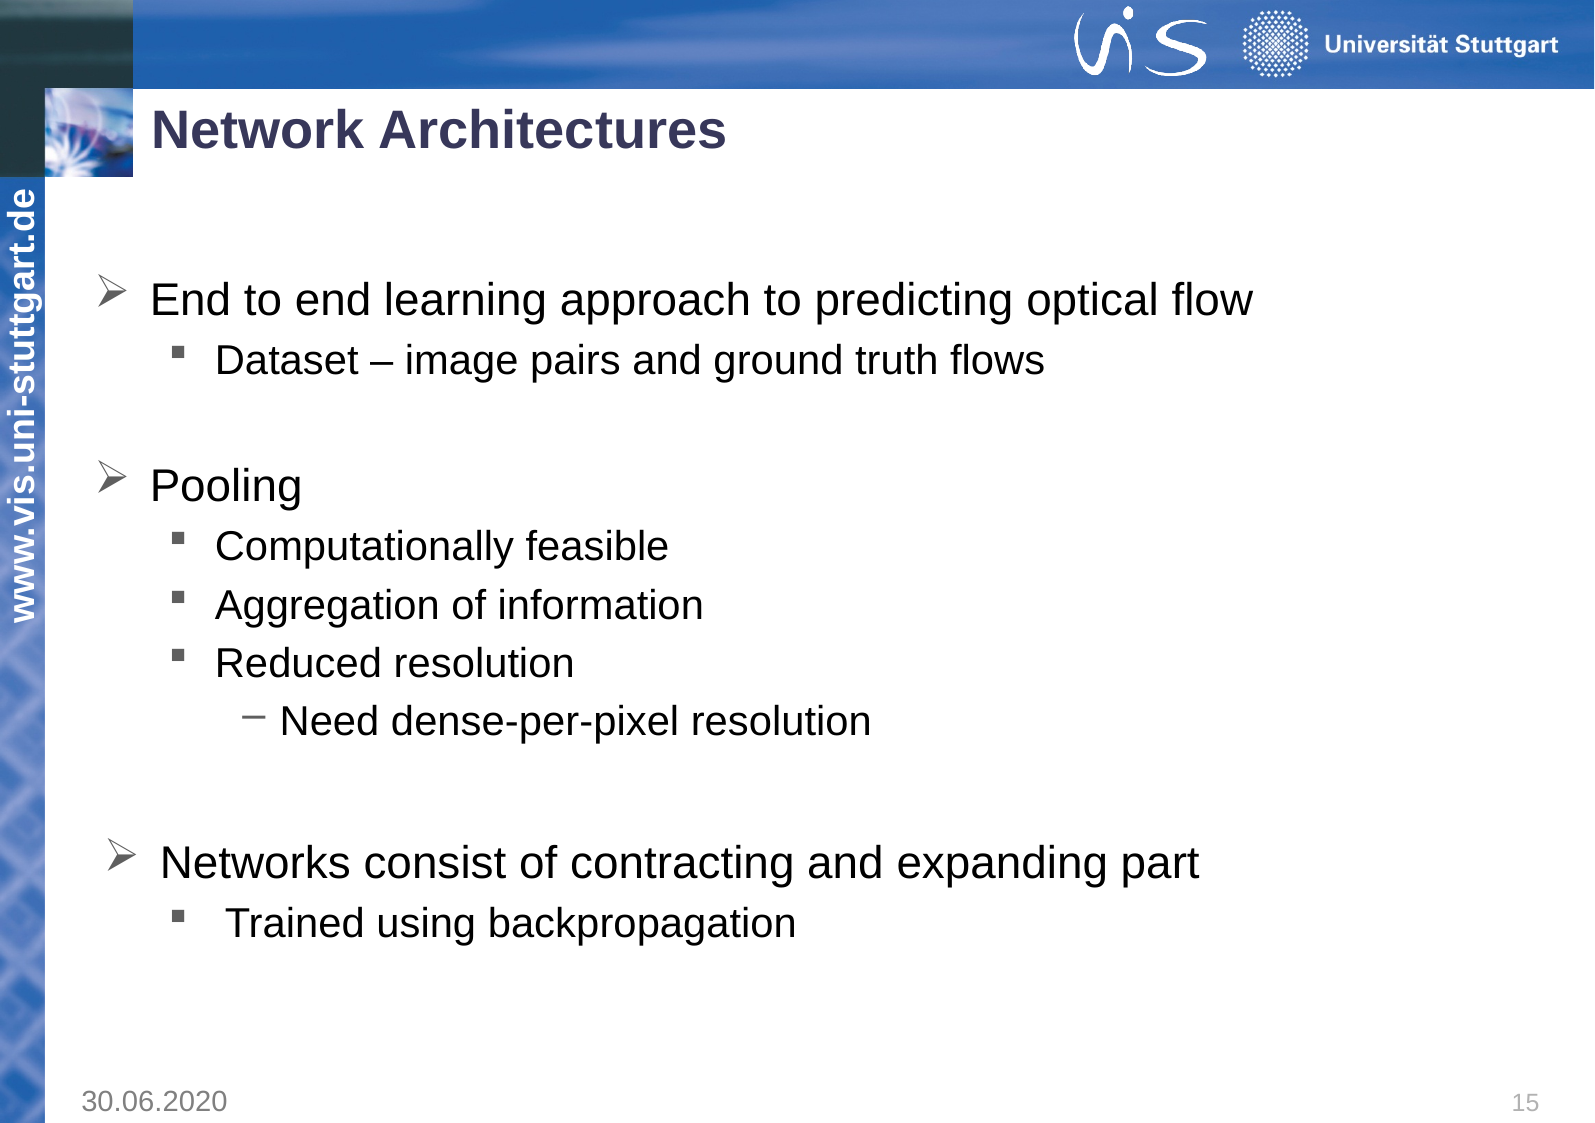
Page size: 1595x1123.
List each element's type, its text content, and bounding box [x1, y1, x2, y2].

list End to end learning approach to predicting optical flow Dataset – image pairs and ground truth flows Pooling Computationally feasible Aggregation of information Reduced resolution Need dense-per-pixel resolution Networks consist of contracting and expanding part Trained using backpropagation [79, 261, 1516, 1003]
picture [0, 0, 1595, 1123]
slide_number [66, 1082, 698, 1123]
title Network Architectures [136, 87, 1572, 194]
slide_number 15 [1195, 1081, 1555, 1123]
